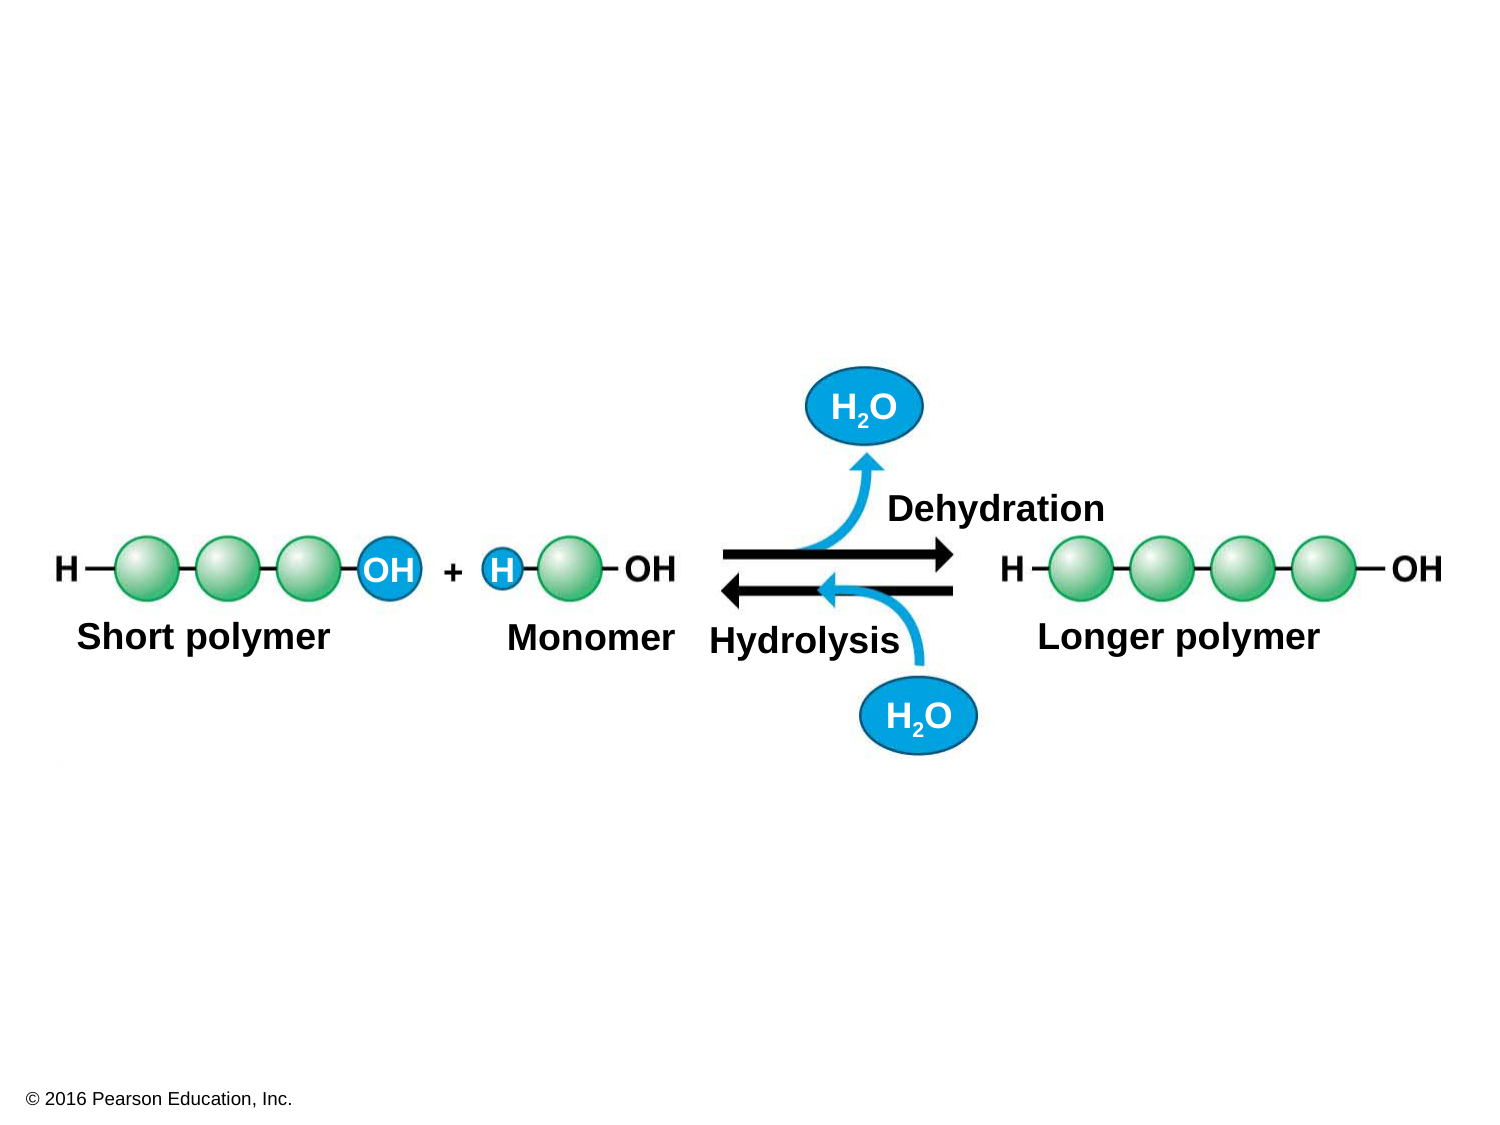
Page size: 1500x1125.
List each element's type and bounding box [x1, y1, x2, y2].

picture [48, 358, 1452, 767]
